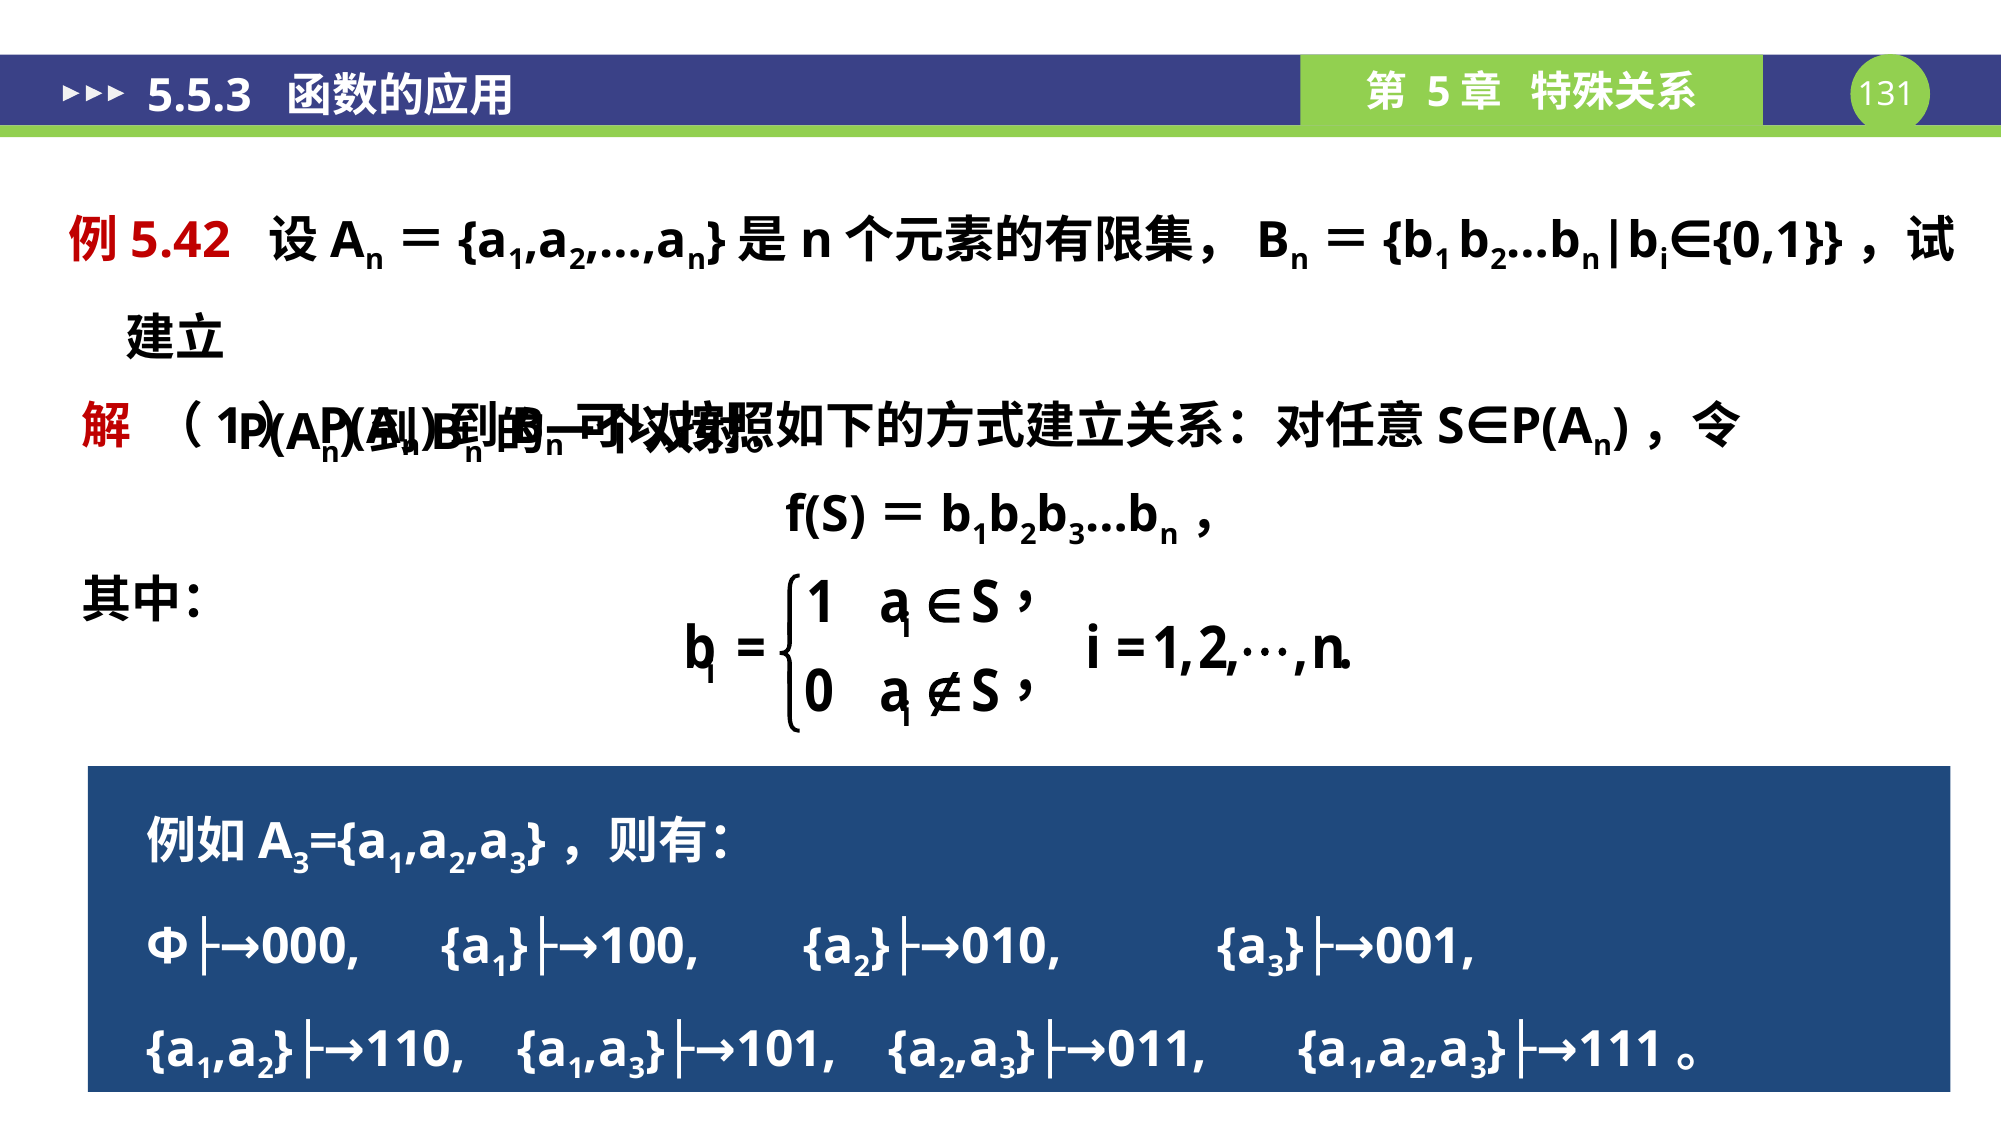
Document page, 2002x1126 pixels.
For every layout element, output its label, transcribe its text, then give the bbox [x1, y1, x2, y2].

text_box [675, 562, 1363, 746]
text_box 例5.42 设An＝{a1,a2,…,an}是n个元素的有限集，Bn＝{b1 b2…bn|bi∈{0,1}}，试建立 P(An)到Bn的一个双射。 [63, 167, 2001, 474]
title 5.5.3 函数的应用 [127, 57, 1003, 129]
text_box 例如A3={a1,a2,a3}，则有： Ф├→000, {a1}├→100, {a2}├→010, {a3}├→001, {a1,a2}├→110, {a1,a3}├→101, {a2,a3}├→011, {a1,a2,a3}├→111。 [87, 766, 1951, 1092]
text_box 解 （1）P(An)到Bn可以按照如下的方式建立关系：对任意S∈P(An)，令 f(S)＝b1b2b3…bn， 其中： [75, 474, 1951, 712]
